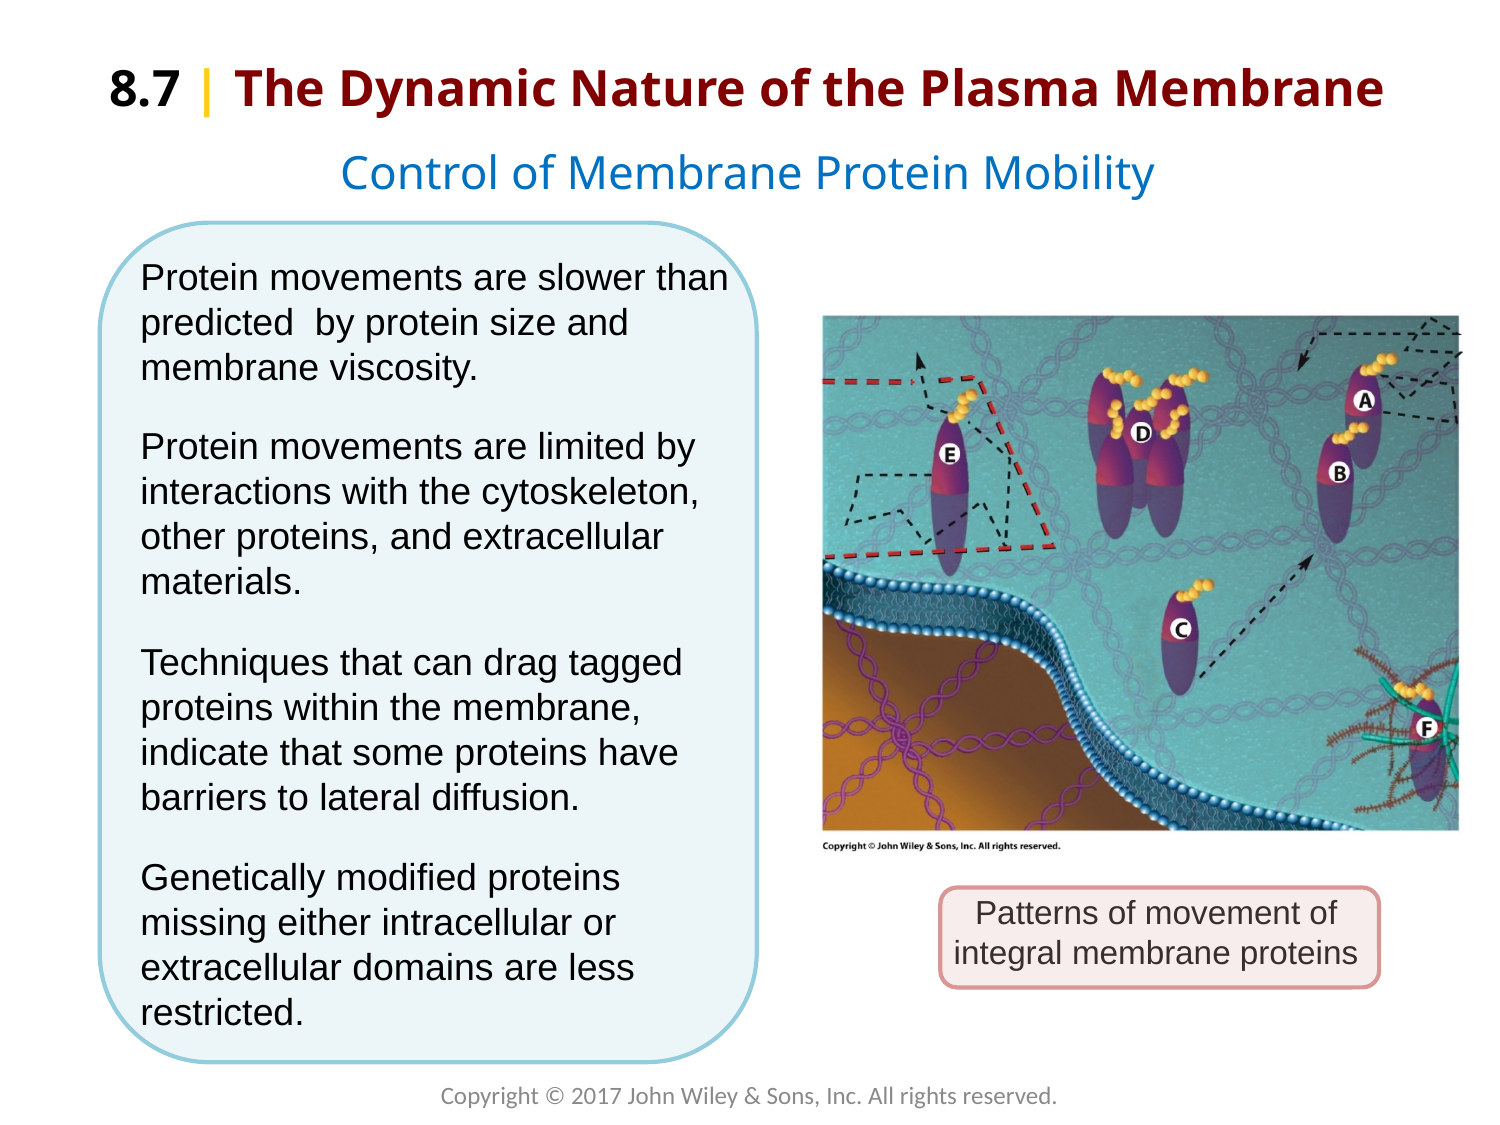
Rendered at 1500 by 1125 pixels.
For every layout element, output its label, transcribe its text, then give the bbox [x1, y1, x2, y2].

picture [817, 309, 1463, 854]
text_box [97, 258, 759, 1065]
text_box [938, 885, 1382, 990]
text_box 8.7 | The Dynamic Nature of the Plasma Membrane Control of Membrane Protein Mobility [28, 2, 1467, 223]
title Patterns of movement of integral membrane proteins [906, 862, 1407, 1000]
text_box [139, 223, 717, 245]
footer Copyright © 2017 John Wiley & Sons, Inc. All rights reserved. [322, 1065, 1178, 1125]
text_box Protein movements are slower than predicted by protein size and membrane viscosity. Protein movements are limited by interactions with the cytoskeleton, other proteins, and extracellular materials. Techniques that can drag tagged proteins within the membrane, indicate that some proteins have barriers to lateral diffusion. Genetically modified proteins missing either intracellular or extracellular domains are less restricted. [125, 245, 757, 758]
